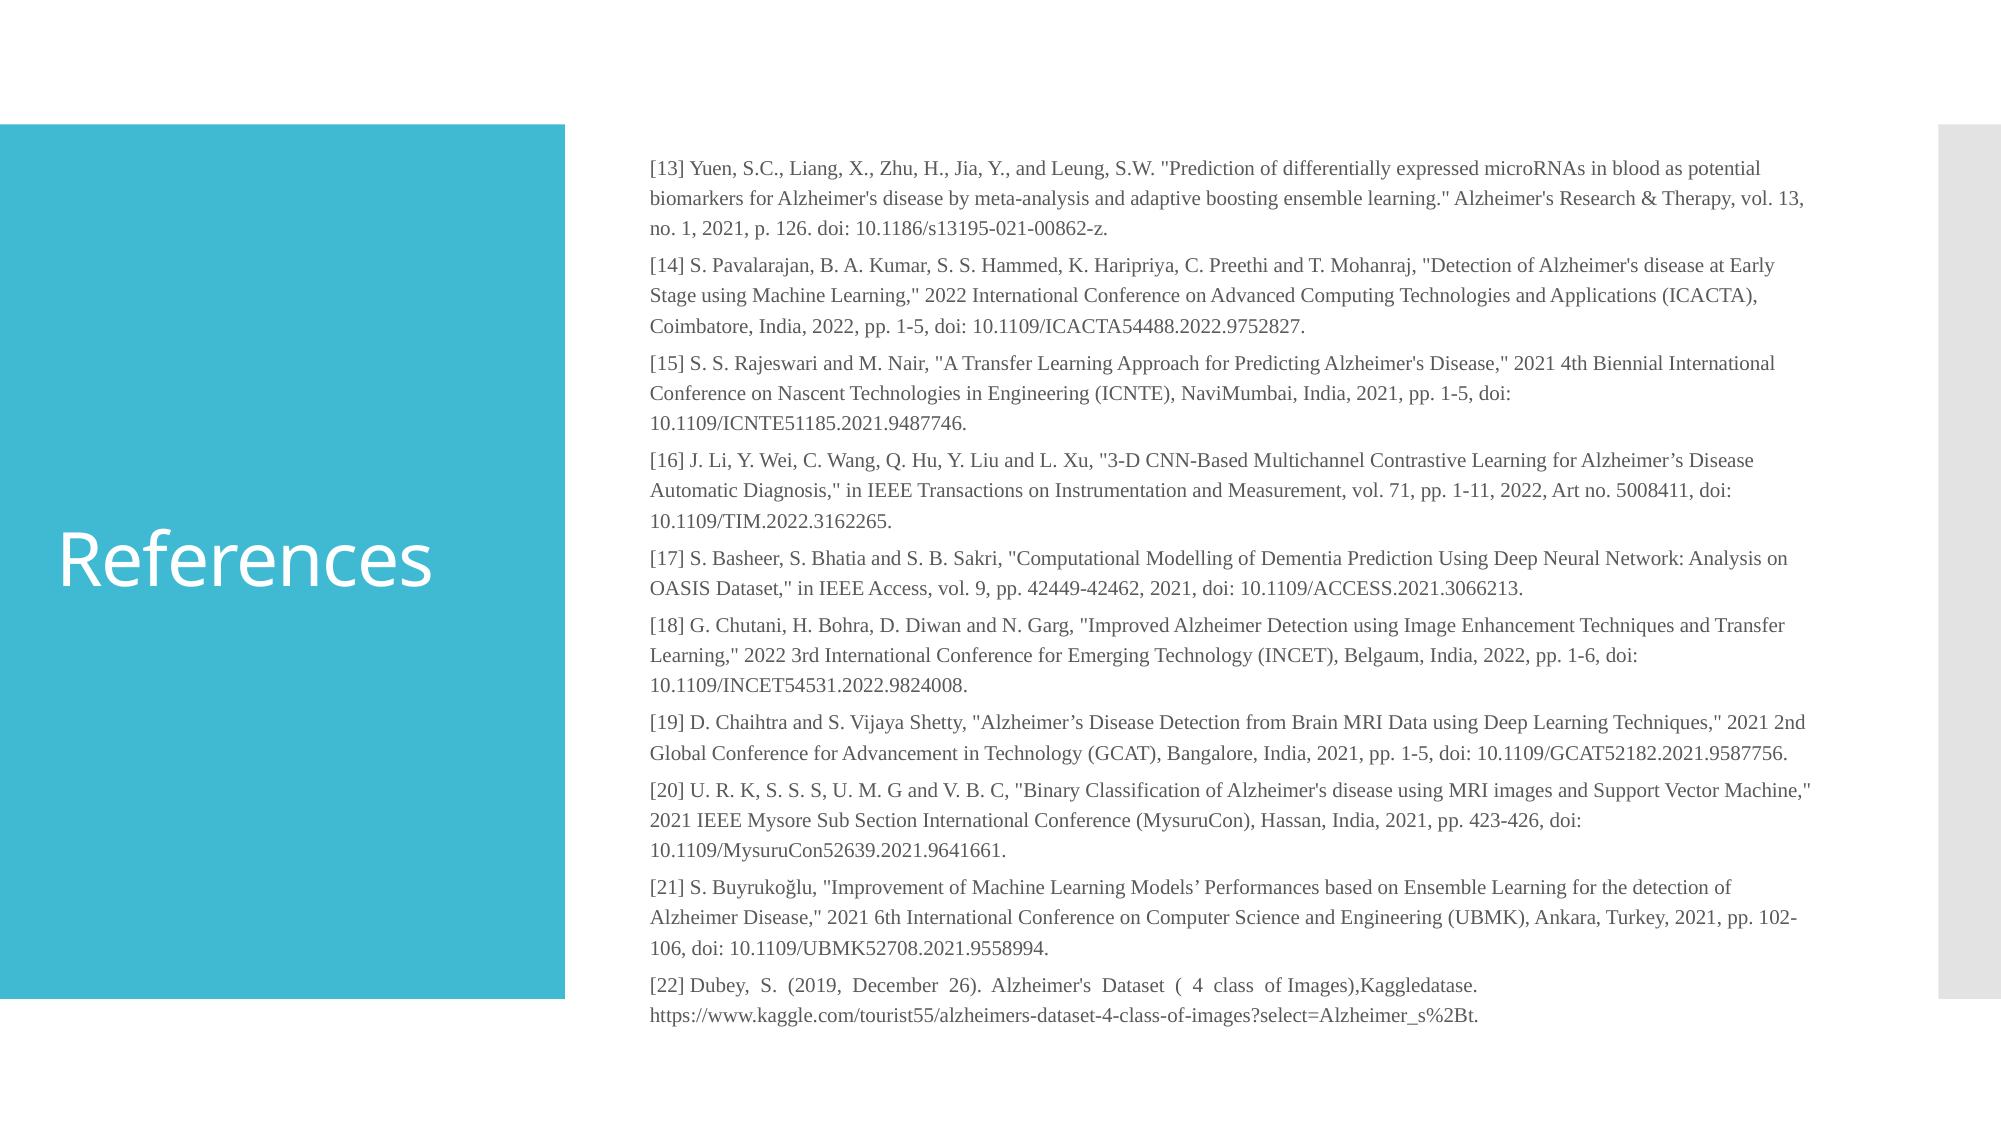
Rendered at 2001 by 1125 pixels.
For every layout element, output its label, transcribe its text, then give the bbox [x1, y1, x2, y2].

title References [41, 184, 525, 940]
list [13] Yuen, S.C., Liang, X., Zhu, H., Jia, Y., and Leung, S.W. "Prediction of differentially expressed microRNAs in blood as potential biomarkers for Alzheimer's disease by meta-analysis and adaptive boosting ensemble learning." Alzheimer's Research & Therapy, vol. 13, no. 1, 2021, p. 126. doi: 10.1186/s13195-021-00862-z. [14] S. Pavalarajan, B. A. Kumar, S. S. Hammed, K. Haripriya, C. Preethi and T. Mohanraj, "Detection of Alzheimer's disease at Early Stage using Machine Learning," 2022 International Conference on Advanced Computing Technologies and Applications (ICACTA), Coimbatore, India, 2022, pp. 1-5, doi: 10.1109/ICACTA54488.2022.9752827. [15] S. S. Rajeswari and M. Nair, "A Transfer Learning Approach for Predicting Alzheimer's Disease," 2021 4th Biennial International Conference on Nascent Technologies in Engineering (ICNTE), NaviMumbai, India, 2021, pp. 1-5, doi: 10.1109/ICNTE51185.2021.9487746. [16] J. Li, Y. Wei, C. Wang, Q. Hu, Y. Liu and L. Xu, "3-D CNN-Based Multichannel Contrastive Learning for Alzheimer’s Disease Automatic Diagnosis," in IEEE Transactions on Instrumentation and Measurement, vol. 71, pp. 1-11, 2022, Art no. 5008411, doi: 10.1109/TIM.2022.3162265. [17] S. Basheer, S. Bhatia and S. B. Sakri, "Computational Modelling of Dementia Prediction Using Deep Neural Network: Analysis on OASIS Dataset," in IEEE Access, vol. 9, pp. 42449-42462, 2021, doi: 10.1109/ACCESS.2021.3066213. [18] G. Chutani, H. Bohra, D. Diwan and N. Garg, "Improved Alzheimer Detection using Image Enhancement Techniques and Transfer Learning," 2022 3rd International Conference for Emerging Technology (INCET), Belgaum, India, 2022, pp. 1-6, doi: 10.1109/INCET54531.2022.9824008. [19] D. Chaihtra and S. Vijaya Shetty, "Alzheimer’s Disease Detection from Brain MRI Data using Deep Learning Techniques," 2021 2nd Global Conference for Advancement in Technology (GCAT), Bangalore, India, 2021, pp. 1-5, doi: 10.1109/GCAT52182.2021.9587756. [20] U. R. K, S. S. S, U. M. G and V. B. C, "Binary Classification of Alzheimer's disease using MRI images and Support Vector Machine," 2021 IEEE Mysore Sub Section International Conference (MysuruCon), Hassan, India, 2021, pp. 423-426, doi: 10.1109/MysuruCon52639.2021.9641661. [21] S. Buyrukoğlu, "Improvement of Machine Learning Models’ Performances based on Ensemble Learning for the detection of Alzheimer Disease," 2021 6th International Conference on Computer Science and Engineering (UBMK), Ankara, Turkey, 2021, pp. 102-106, doi: 10.1109/UBMK52708.2021.9558994. [22] Dubey, S. (2019, December 26). Alzheimer's Dataset ( 4 class of Images),Kaggledatase. https://www.kaggle.com/tourist55/alzheimers-dataset-4-class-of-images?select=Alzheimer_s%2Bt. [634, 141, 1835, 1059]
